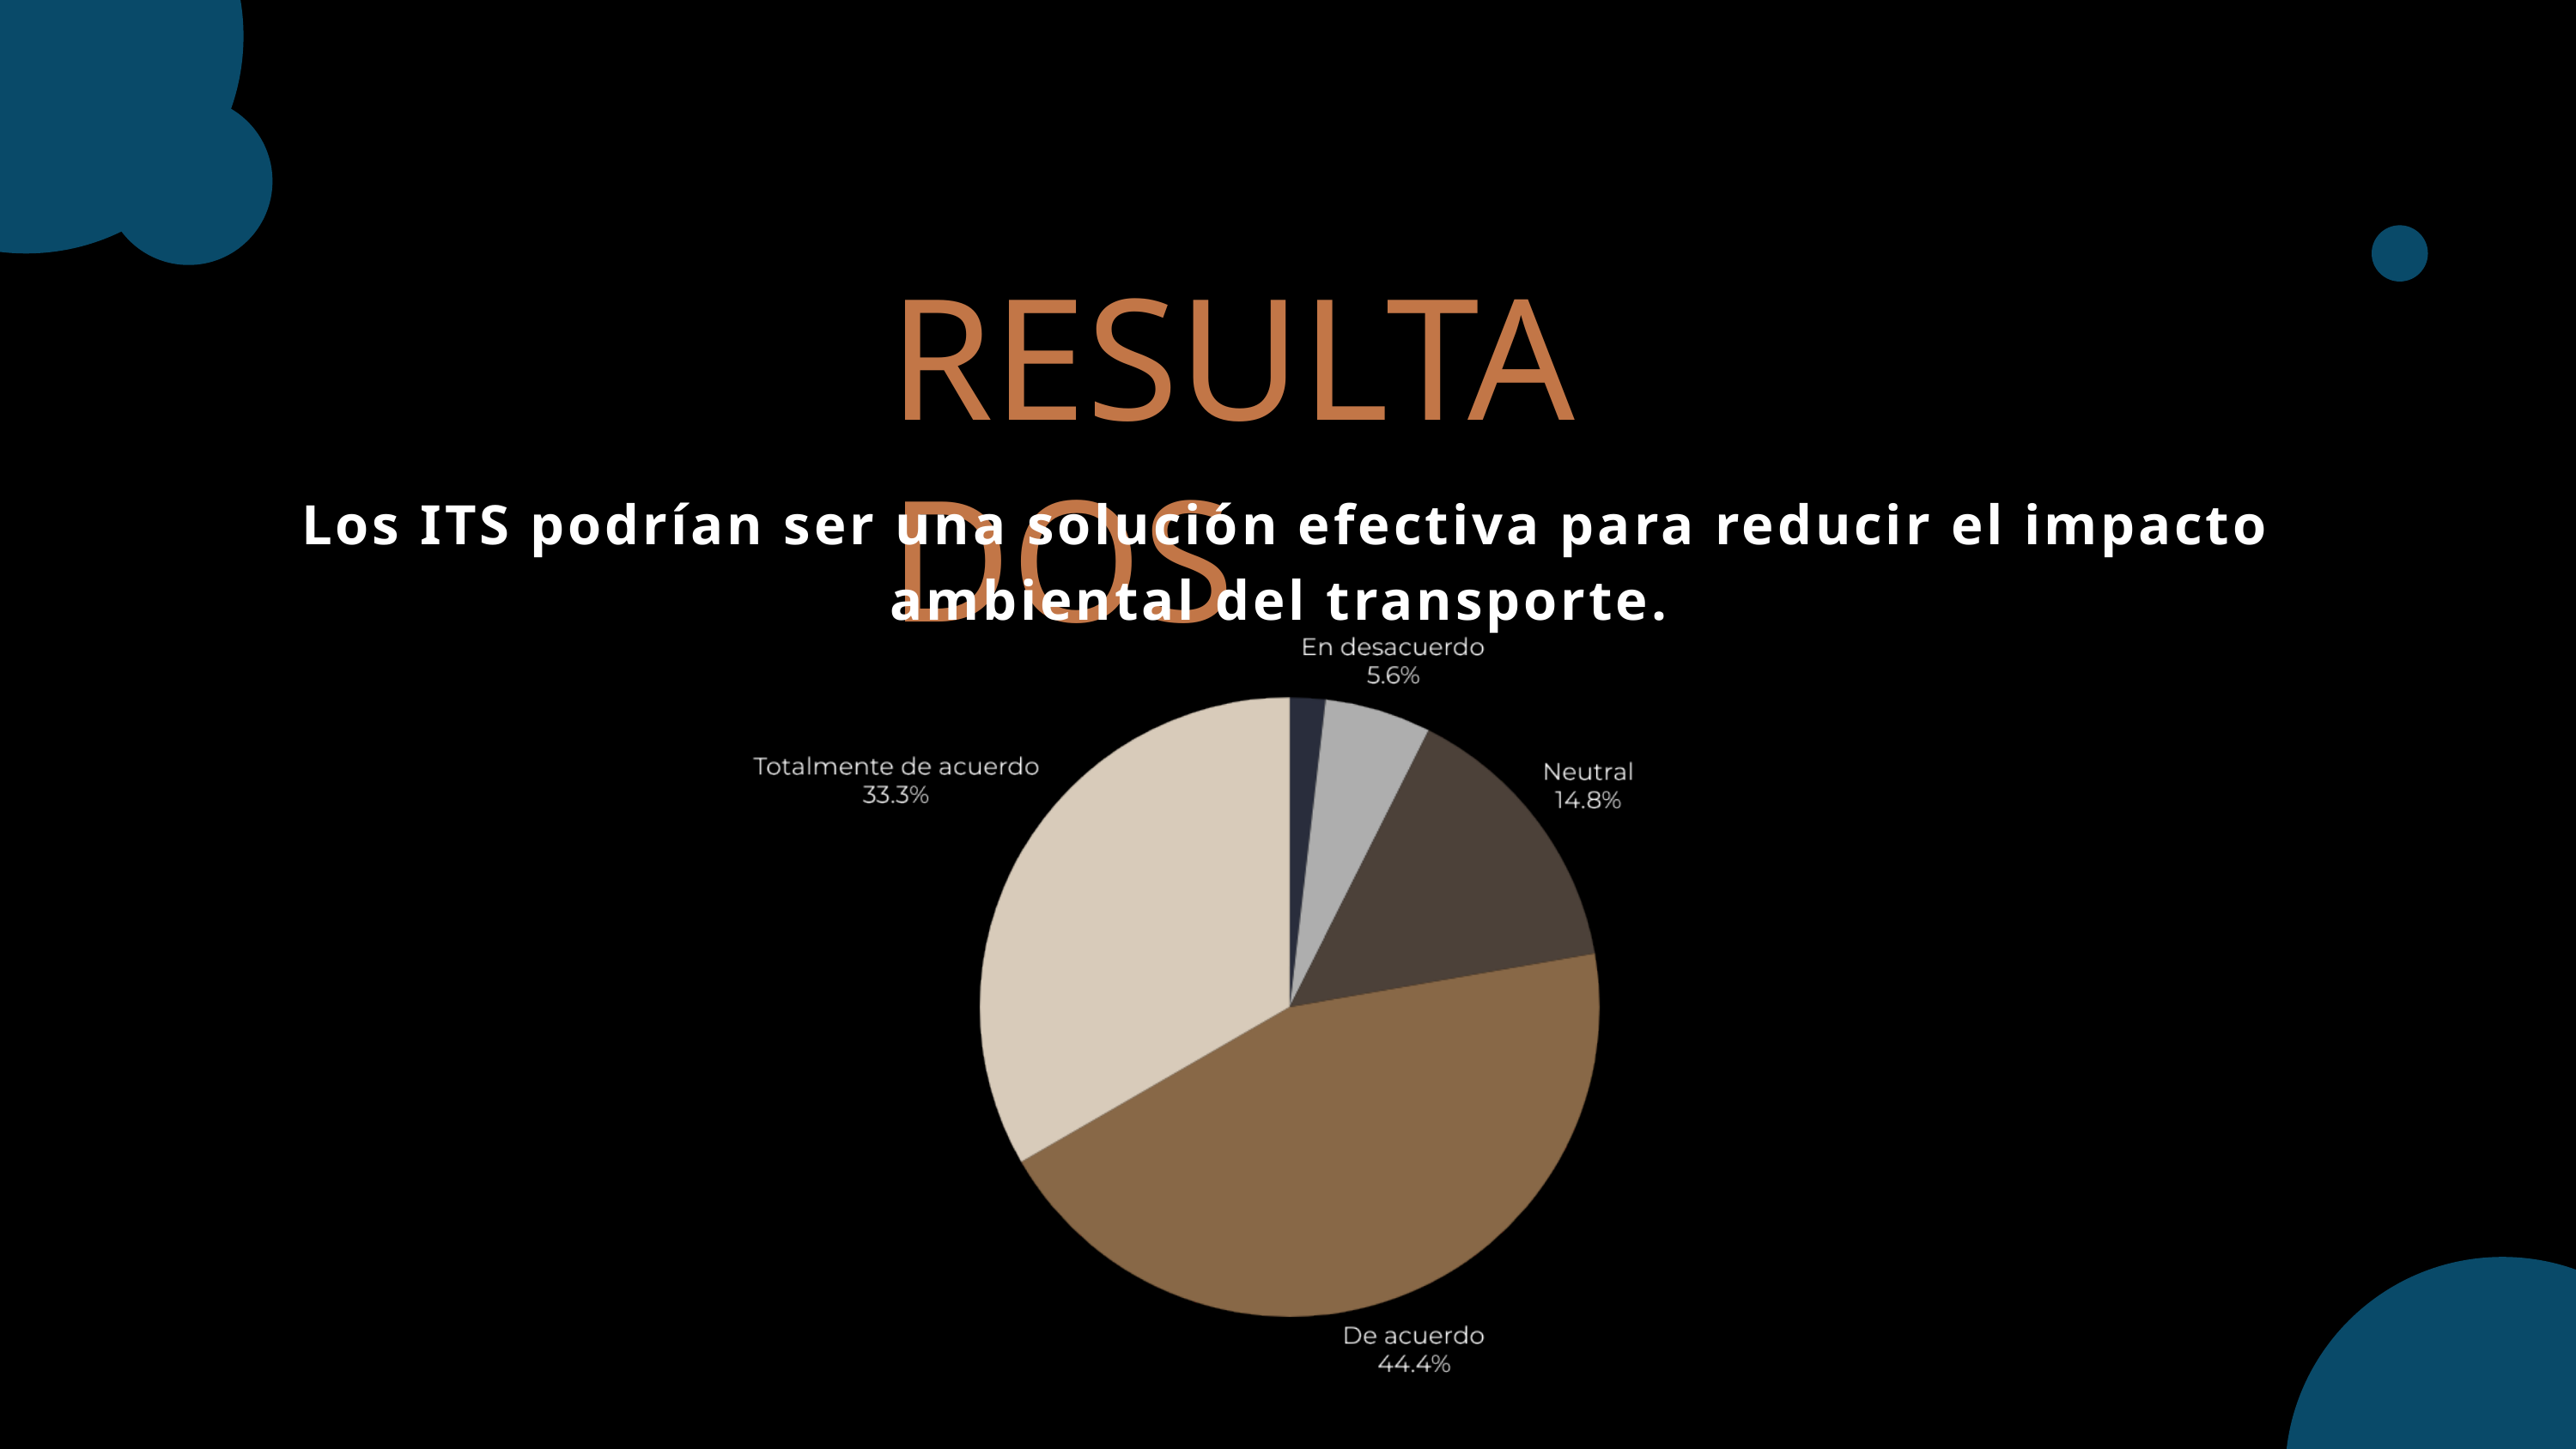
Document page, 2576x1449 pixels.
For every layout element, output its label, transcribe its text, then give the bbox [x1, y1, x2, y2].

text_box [104, 97, 273, 265]
picture [641, 524, 1744, 1449]
text_box Los ITS podrían ser una solución efectiva para reducir el impacto ambiental del transporte. [238, 479, 2338, 632]
text_box RESULTADOS [889, 252, 1687, 479]
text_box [2284, 1256, 2576, 1449]
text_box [2371, 225, 2428, 282]
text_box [0, 0, 244, 254]
